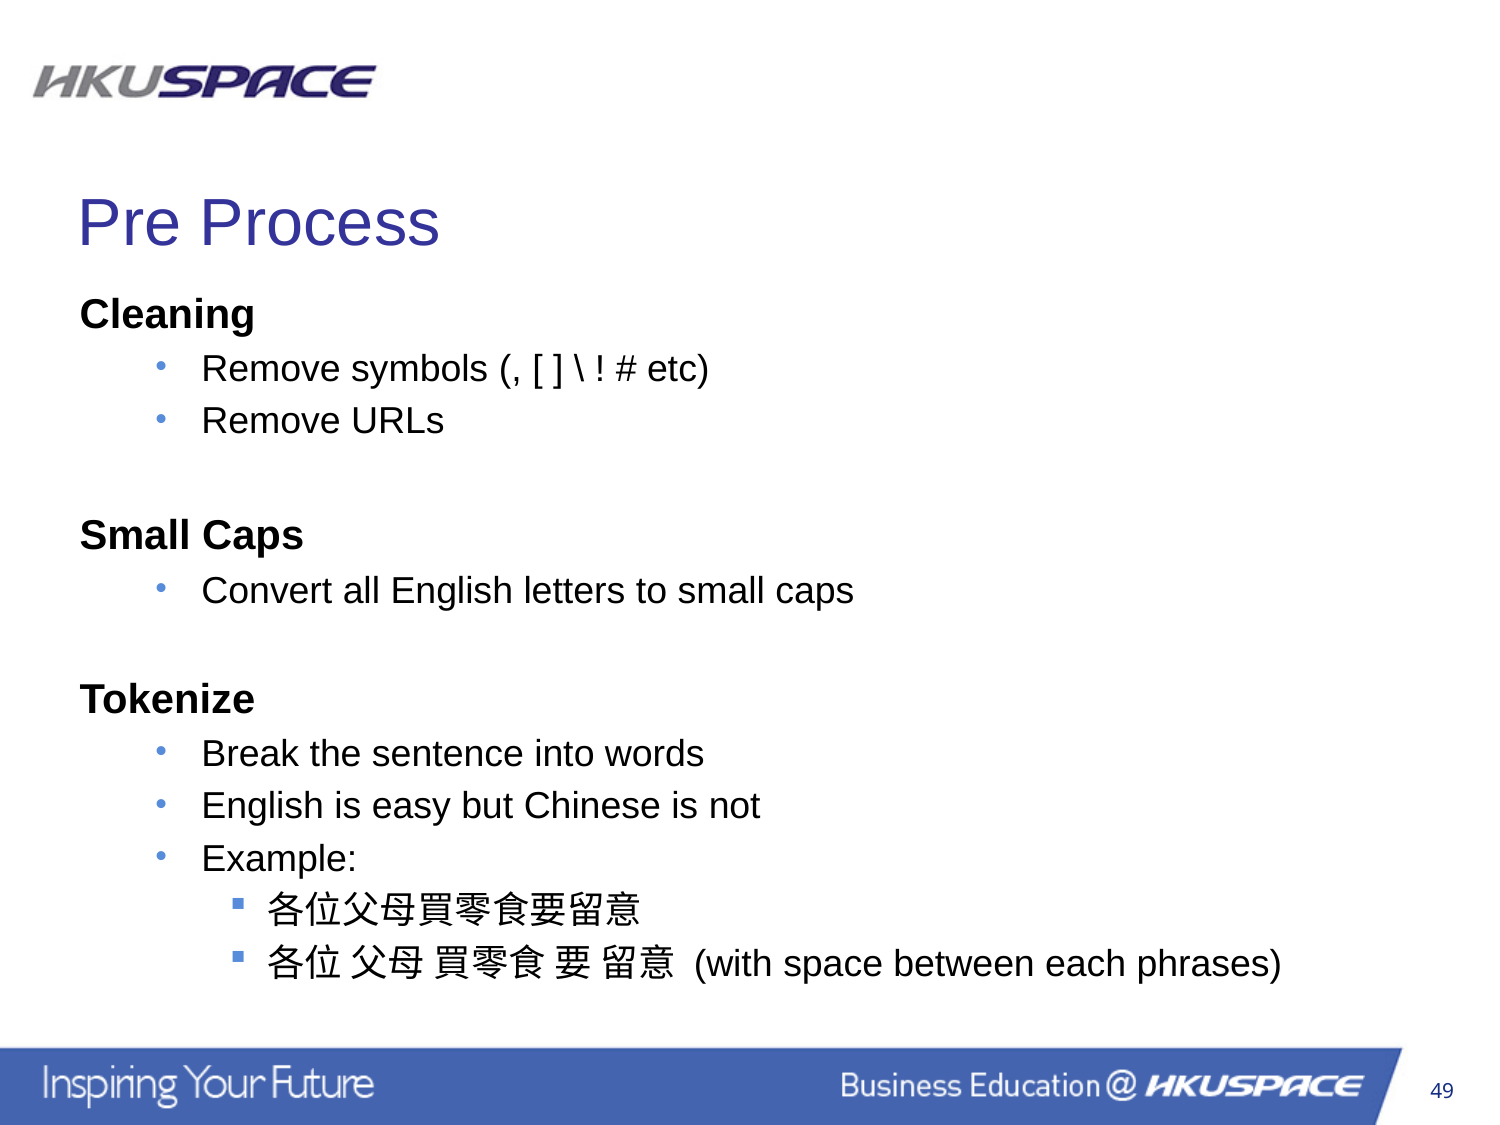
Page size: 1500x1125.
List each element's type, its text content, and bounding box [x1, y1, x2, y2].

slide_number 49 [1415, 1070, 1499, 1125]
text_box Cleaning Remove symbols (, [ ] \ ! # etc) Remove URLs Small Caps Convert all English letters to small caps Tokenize Break the sentence into words English is easy but Chinese is not Example: 各位父母買零食要留意 各位 父母 買零食 要 留意 (with space between each phrases) [64, 278, 1436, 1012]
title Pre Process [62, 101, 1388, 266]
picture [0, 0, 1500, 1125]
